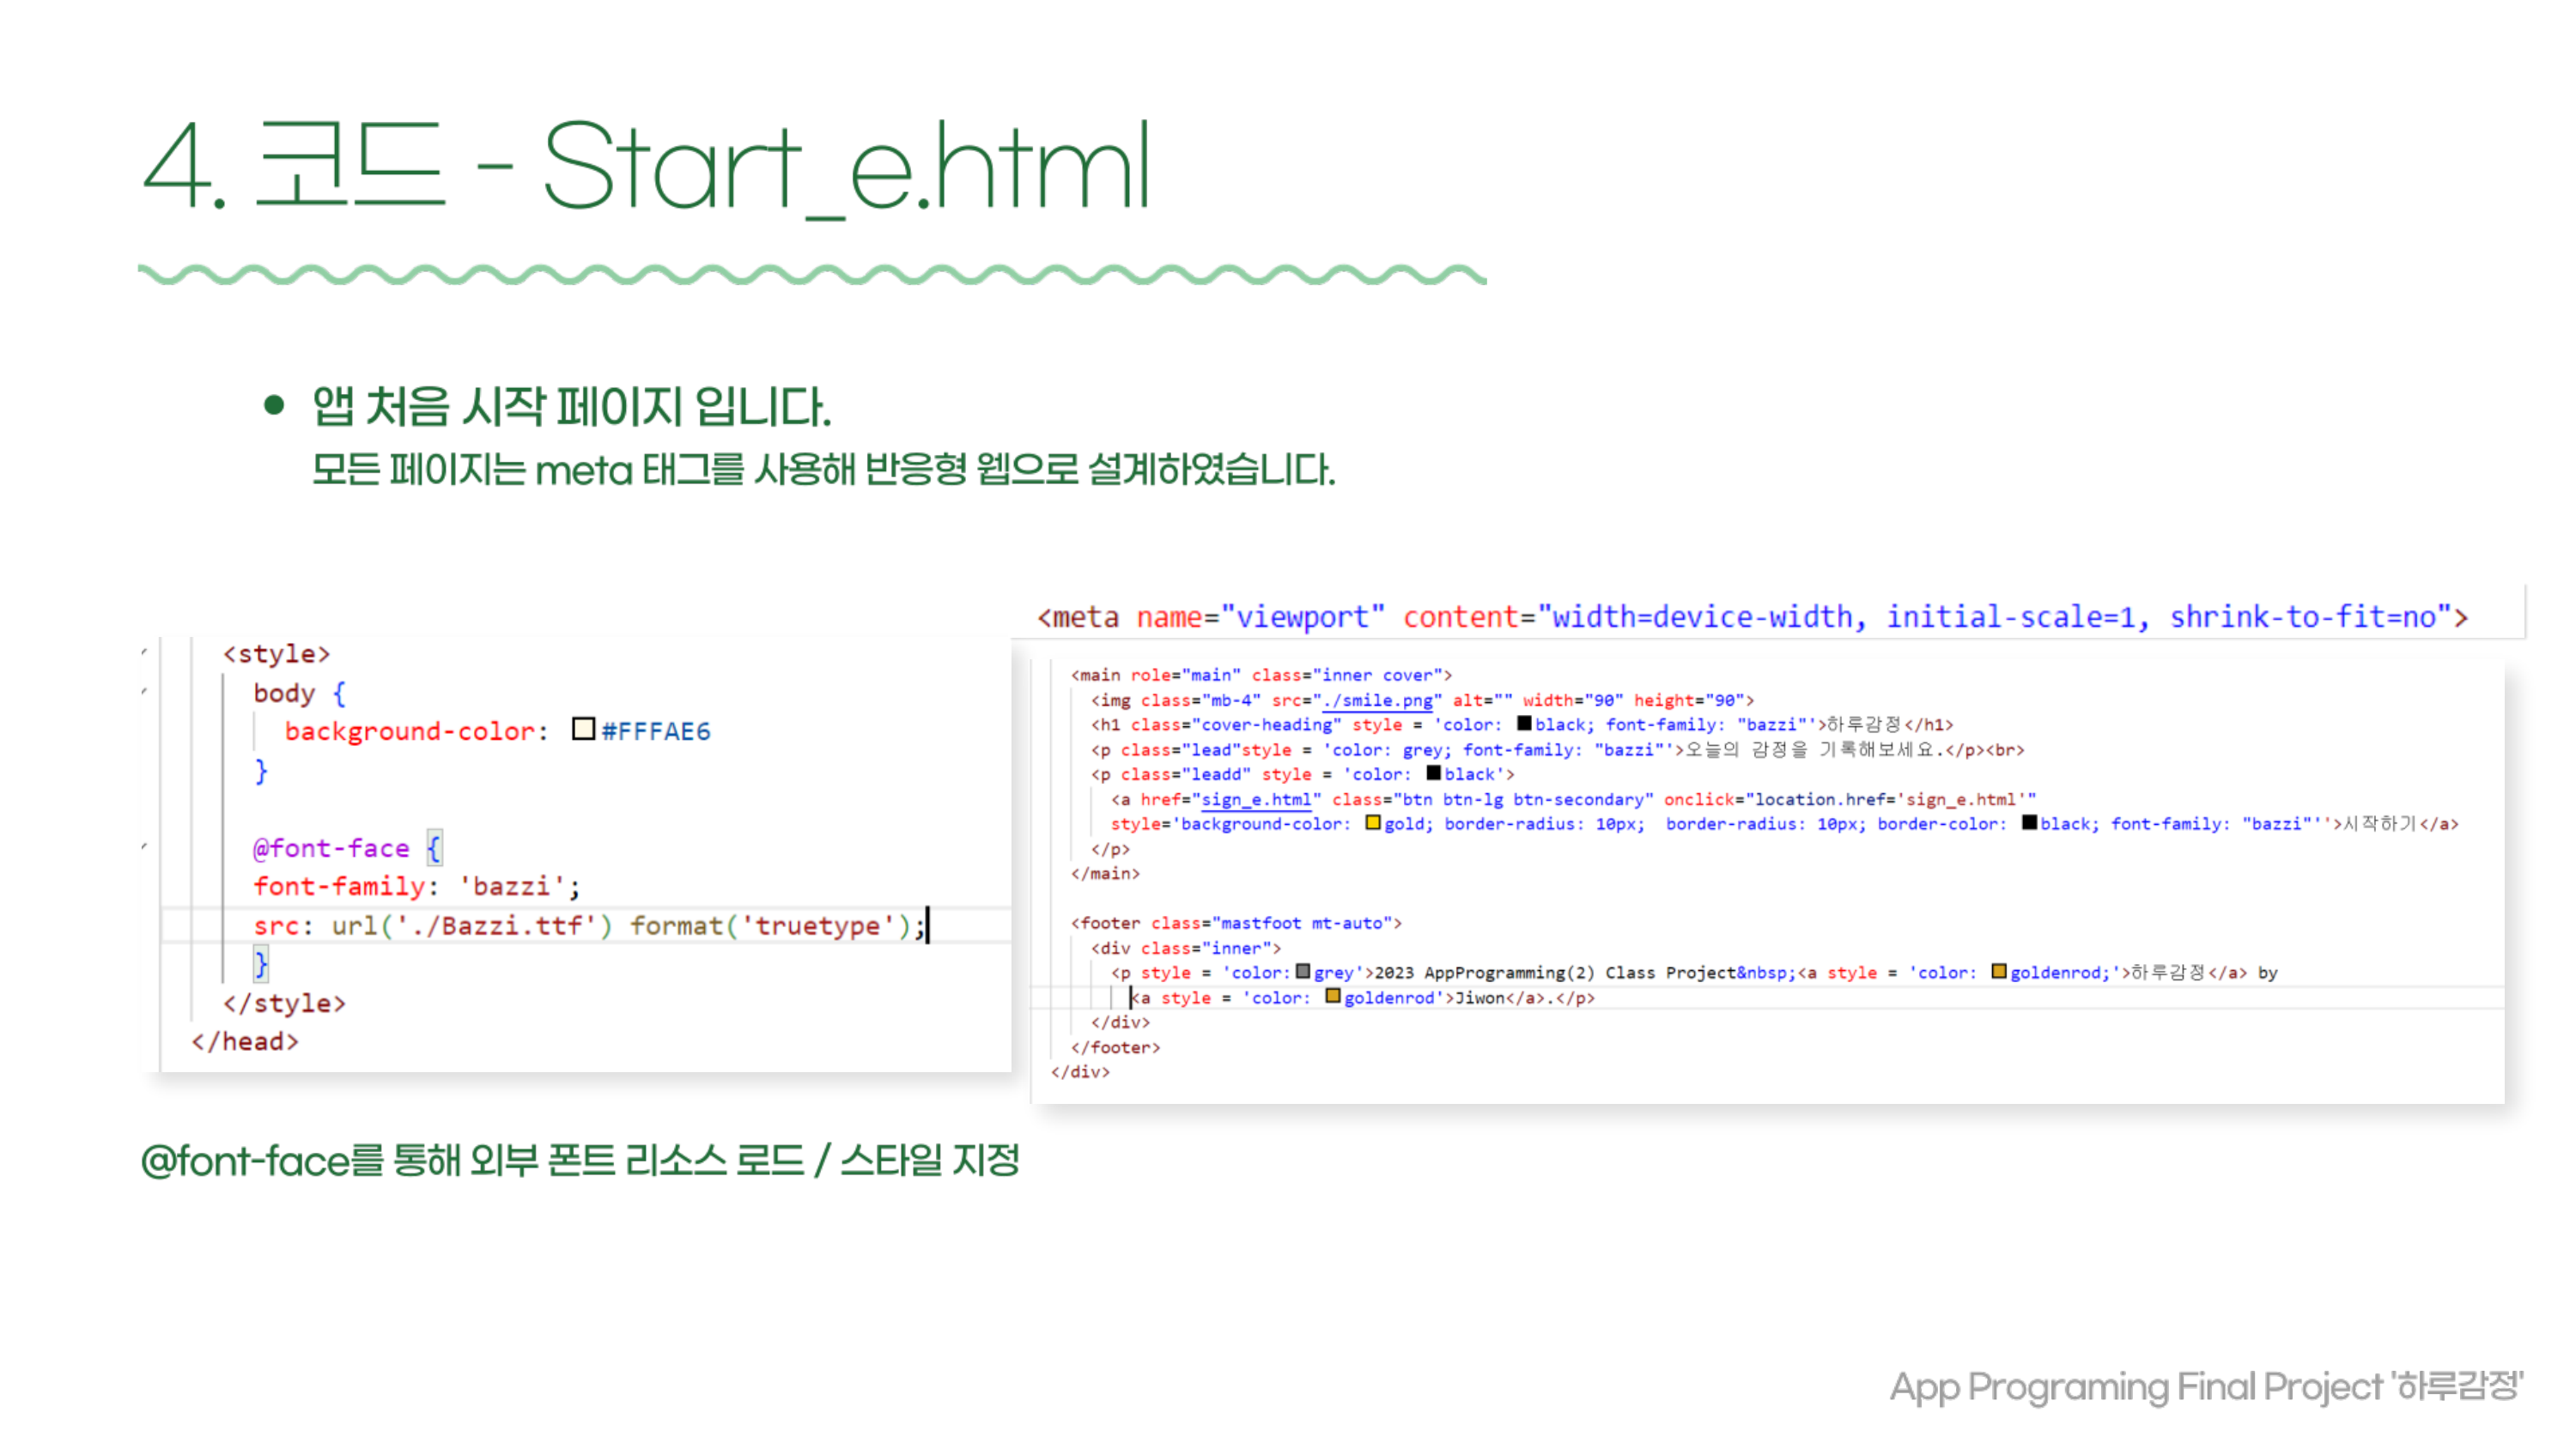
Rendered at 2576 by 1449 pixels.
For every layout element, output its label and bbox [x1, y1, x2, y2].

text_box [137, 262, 1487, 286]
picture [1832, 1361, 2540, 1425]
picture [125, 85, 1200, 271]
text_box [1029, 658, 2505, 1105]
picture [0, 369, 2576, 1338]
text_box [142, 636, 1012, 1072]
text_box [1008, 581, 2525, 638]
